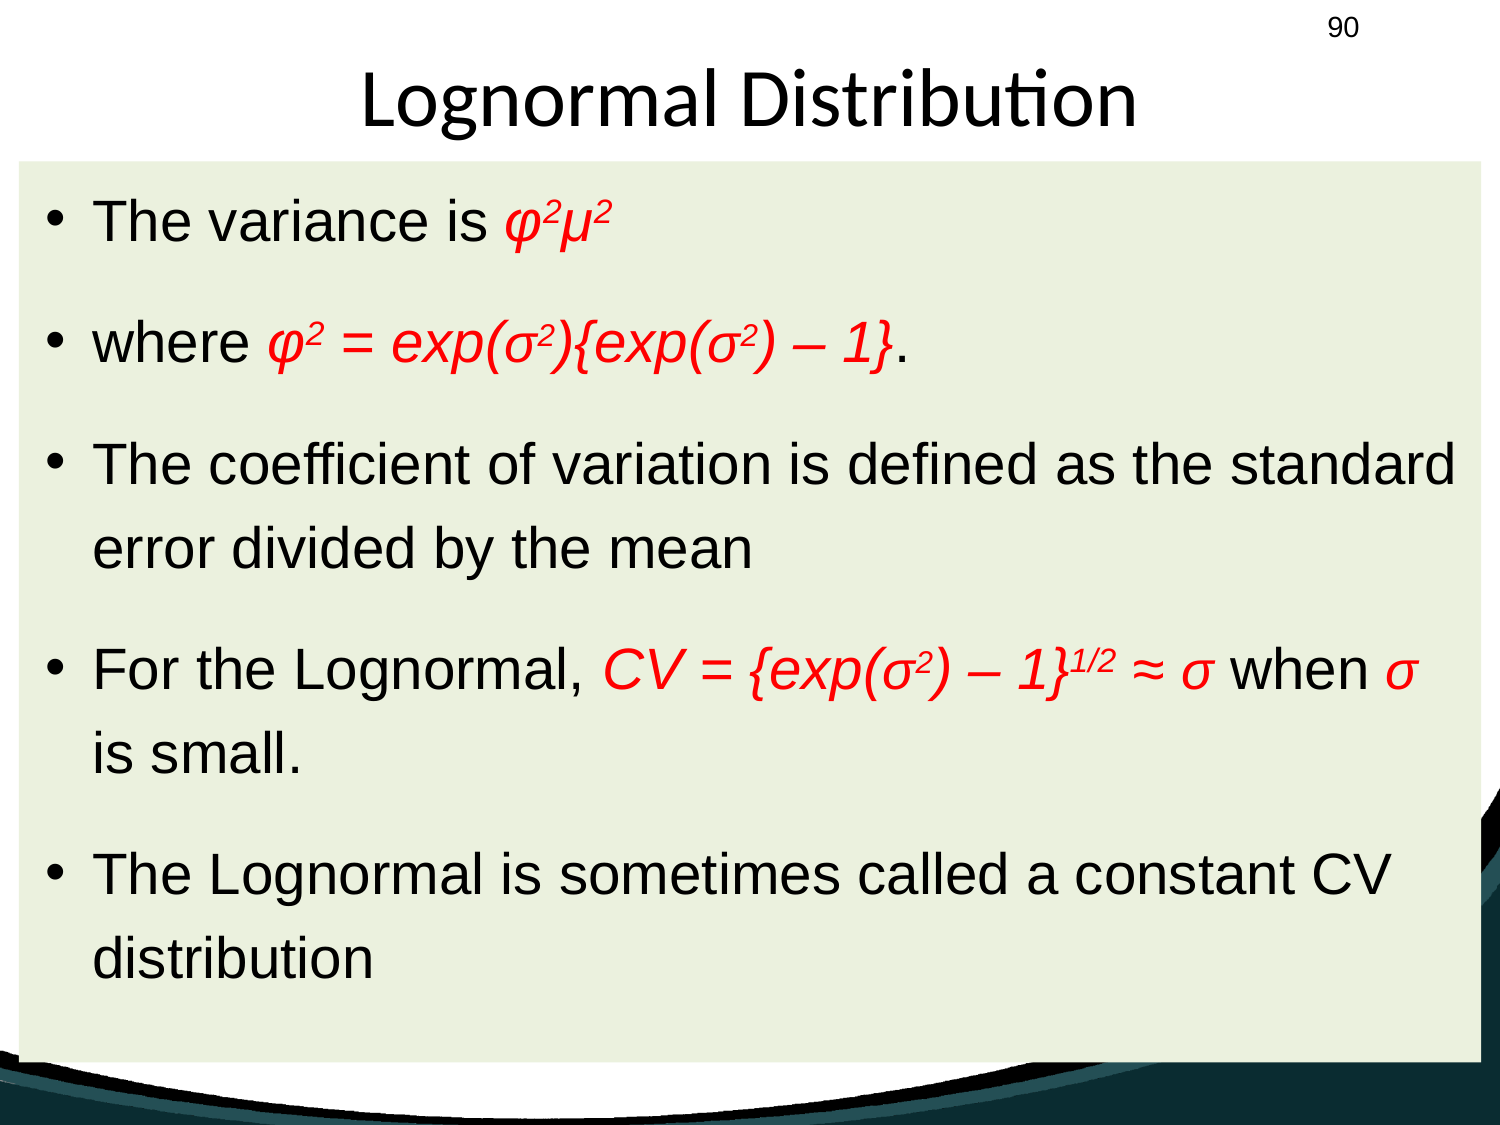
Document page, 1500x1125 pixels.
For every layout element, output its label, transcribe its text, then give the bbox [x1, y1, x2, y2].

title Lognormal Distribution [76, 24, 1424, 161]
picture [0, 0, 1500, 1125]
